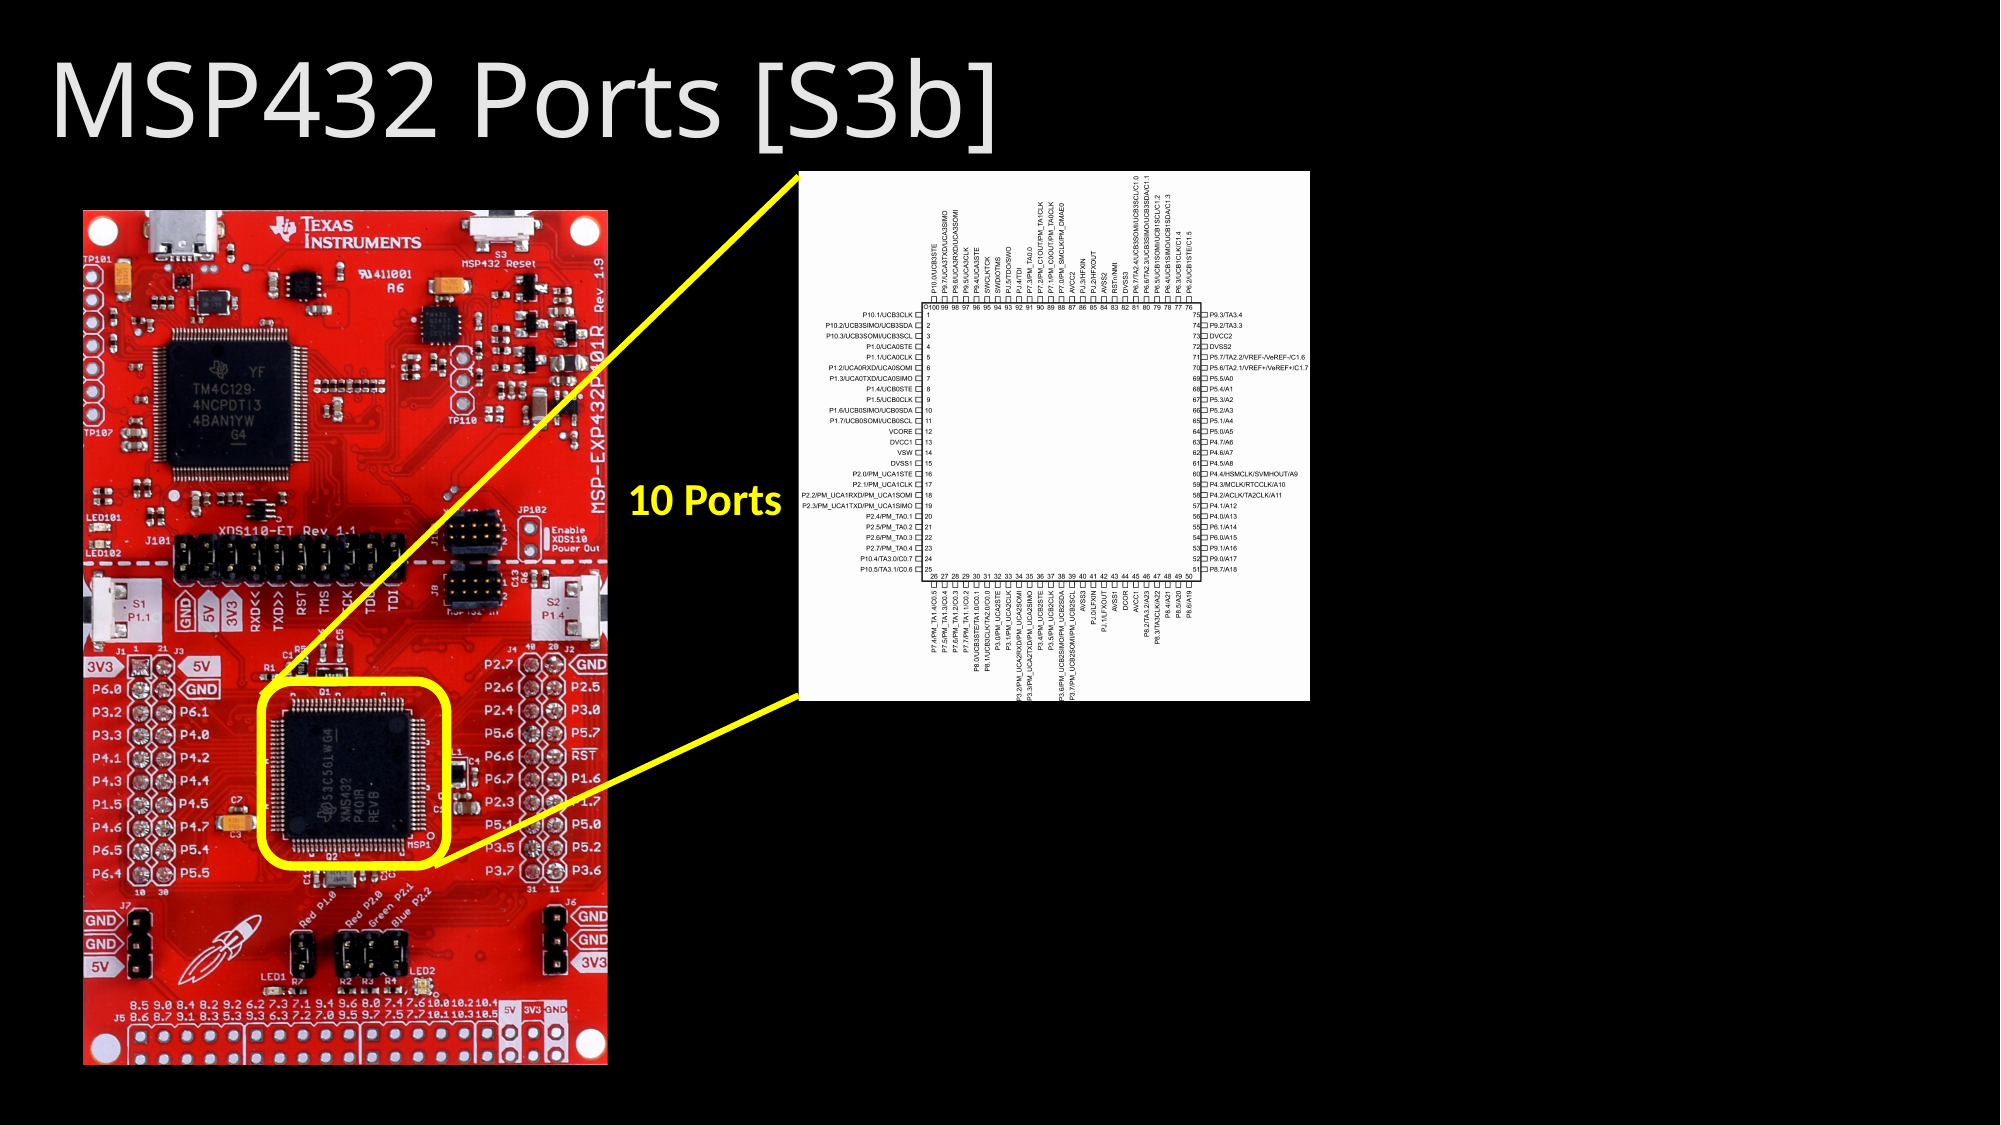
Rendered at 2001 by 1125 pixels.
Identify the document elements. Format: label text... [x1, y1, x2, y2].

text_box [434, 695, 799, 867]
picture [798, 171, 1310, 701]
picture [83, 210, 608, 1065]
title MSP432 Ports [S3b] [32, 31, 1966, 177]
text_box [261, 176, 799, 696]
